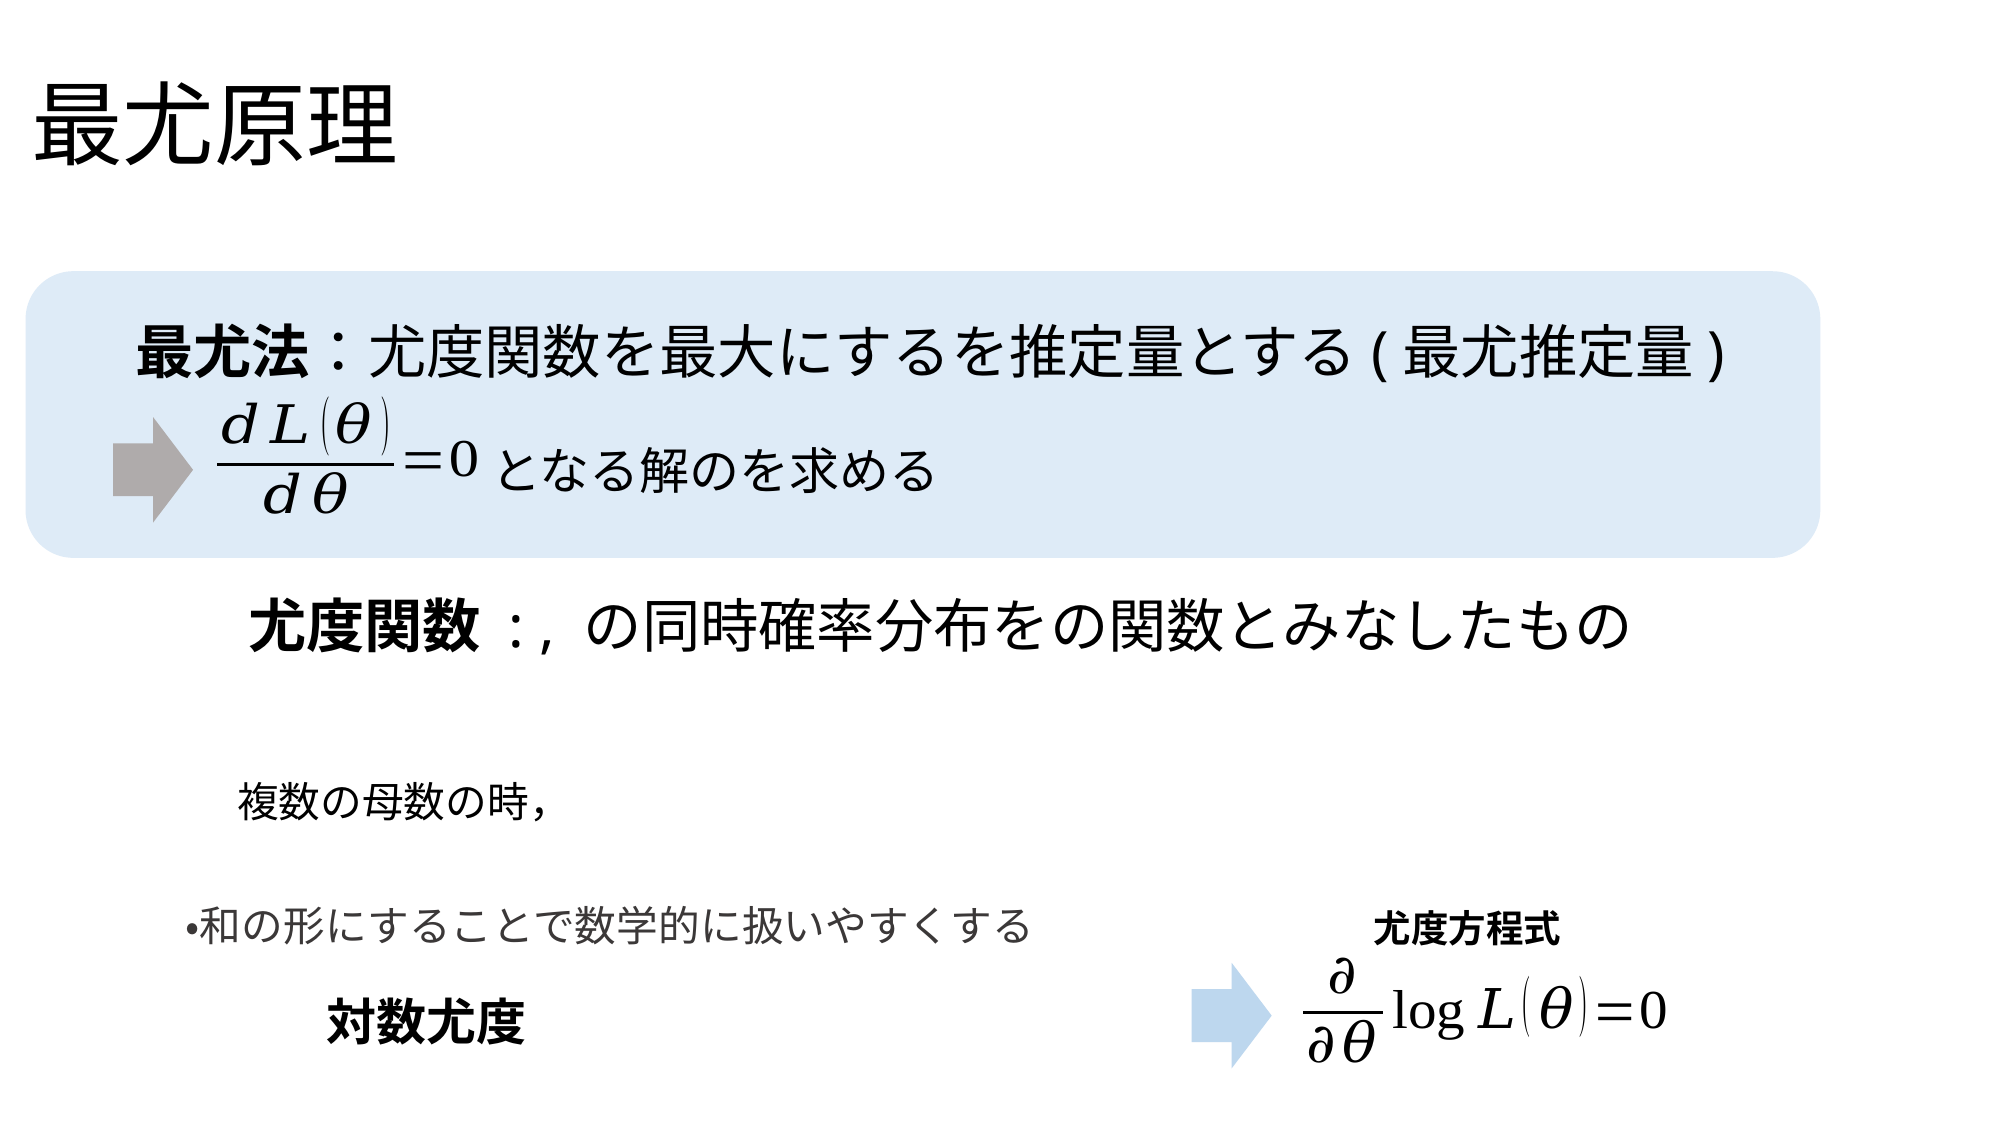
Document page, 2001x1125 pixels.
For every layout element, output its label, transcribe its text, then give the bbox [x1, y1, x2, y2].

text_box 対数尤度 [311, 982, 542, 1058]
text_box [1190, 959, 1273, 1072]
text_box [24, 270, 1822, 559]
text_box 尤度方程式 [1358, 897, 1577, 957]
text_box [112, 413, 195, 526]
text_box ・和の形にすることで数学的に扱いやすくする [170, 892, 1050, 957]
title 最尤原理 [16, 20, 1975, 238]
